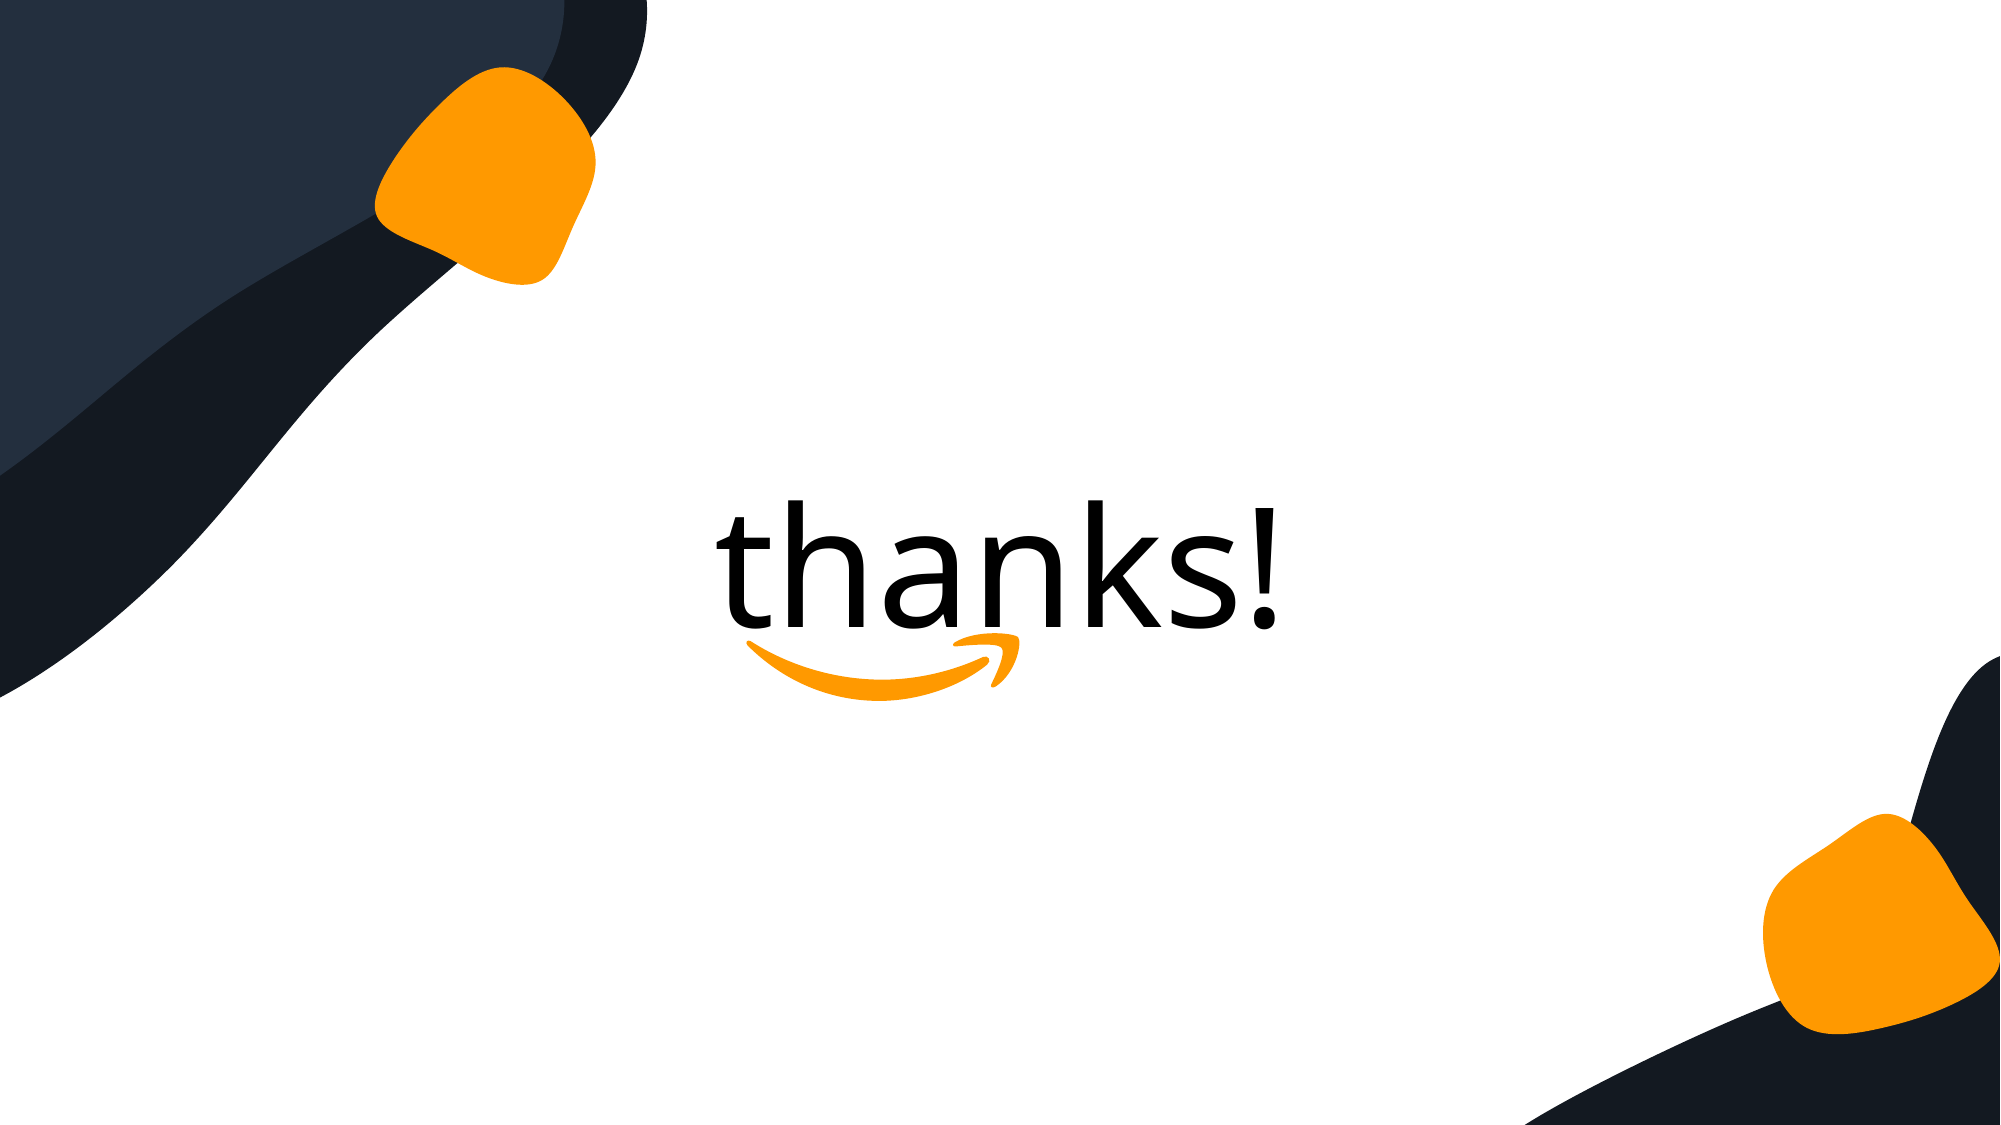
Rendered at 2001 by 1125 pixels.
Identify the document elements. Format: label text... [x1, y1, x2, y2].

text_box [1522, 966, 2000, 1125]
text_box [1763, 813, 2000, 1035]
text_box thanks! [700, 453, 1303, 669]
text_box [952, 633, 1020, 688]
text_box [1910, 655, 2000, 951]
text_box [0, 0, 604, 789]
text_box [746, 640, 990, 701]
